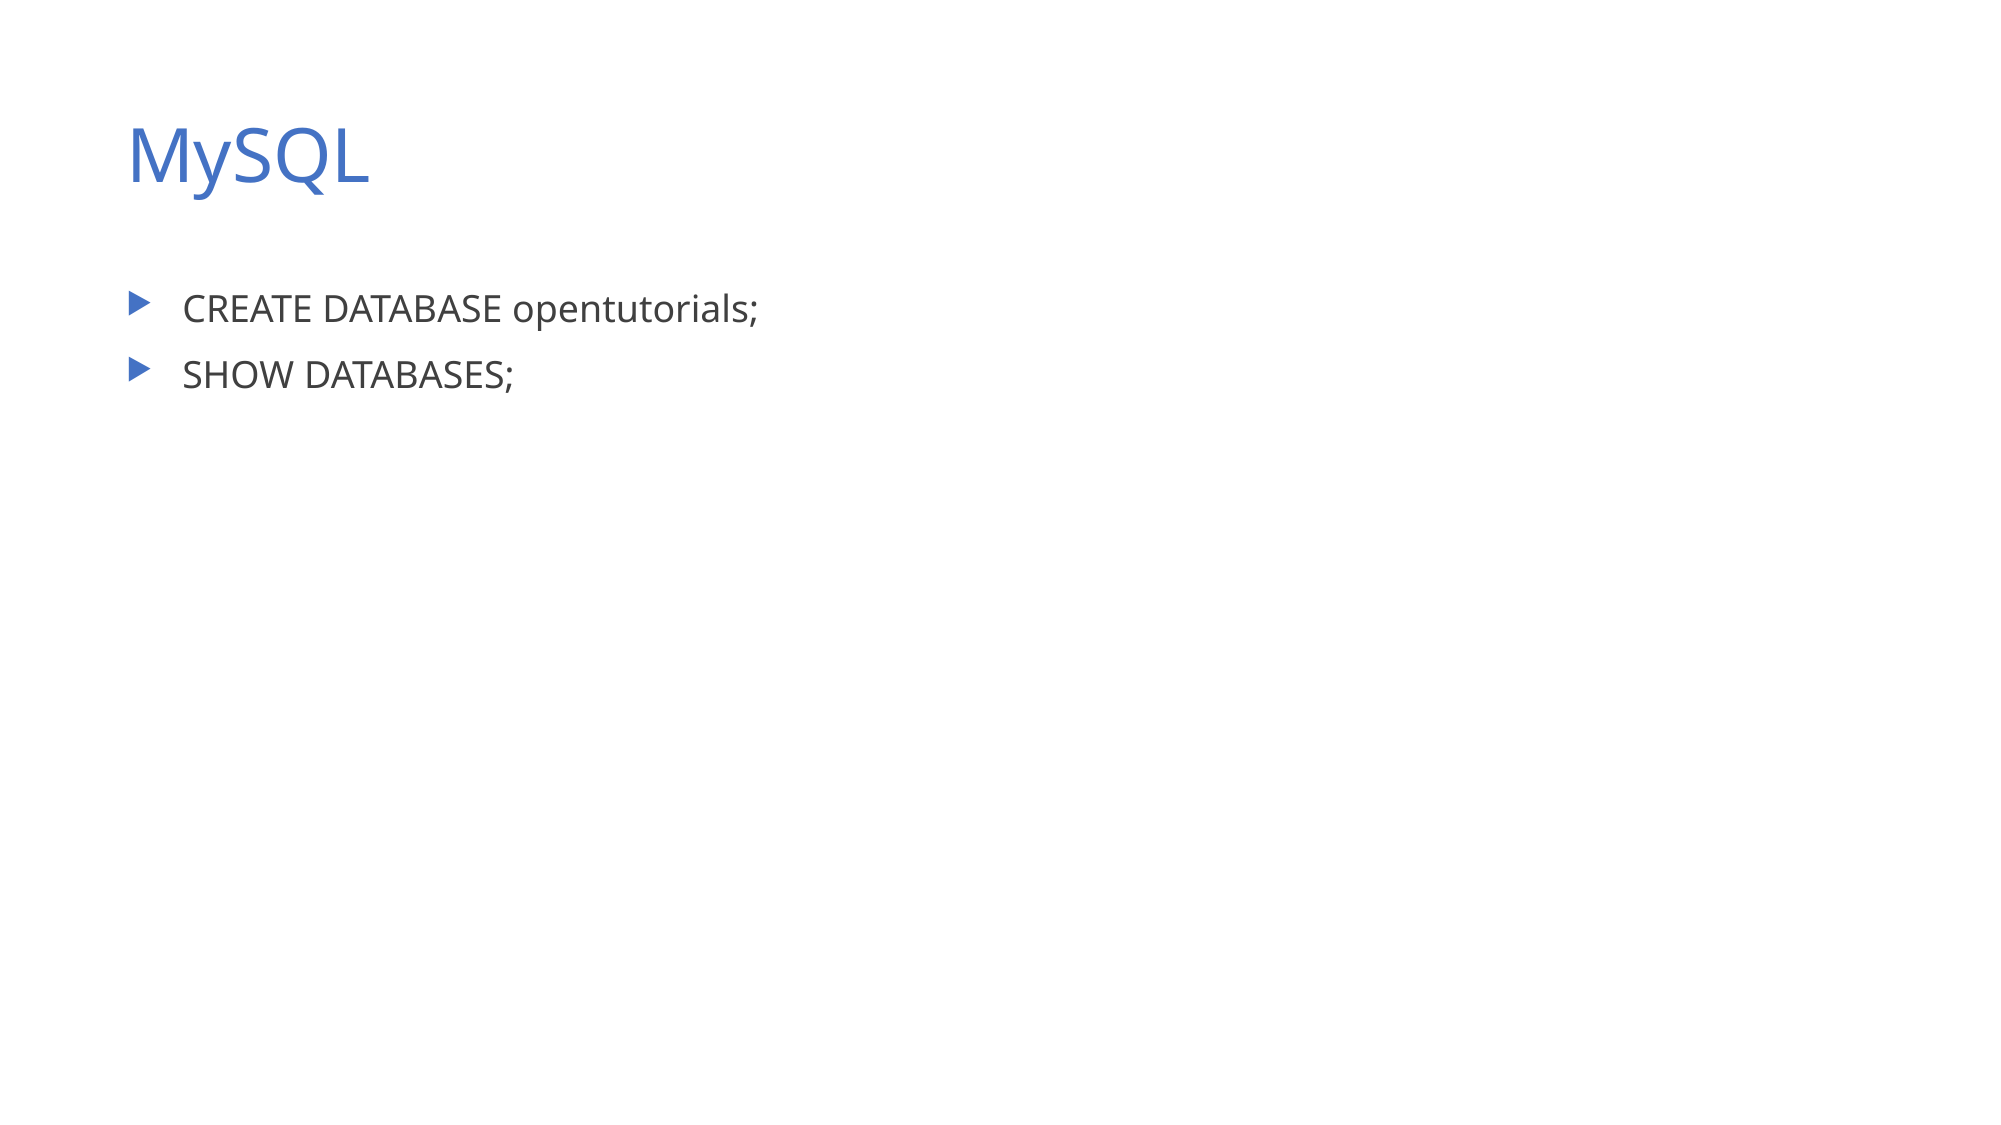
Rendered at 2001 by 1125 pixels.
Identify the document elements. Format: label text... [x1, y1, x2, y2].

title MySQL [111, 99, 1522, 277]
list CREATE DATABASE opentutorials; SHOW DATABASES; [111, 277, 1920, 915]
